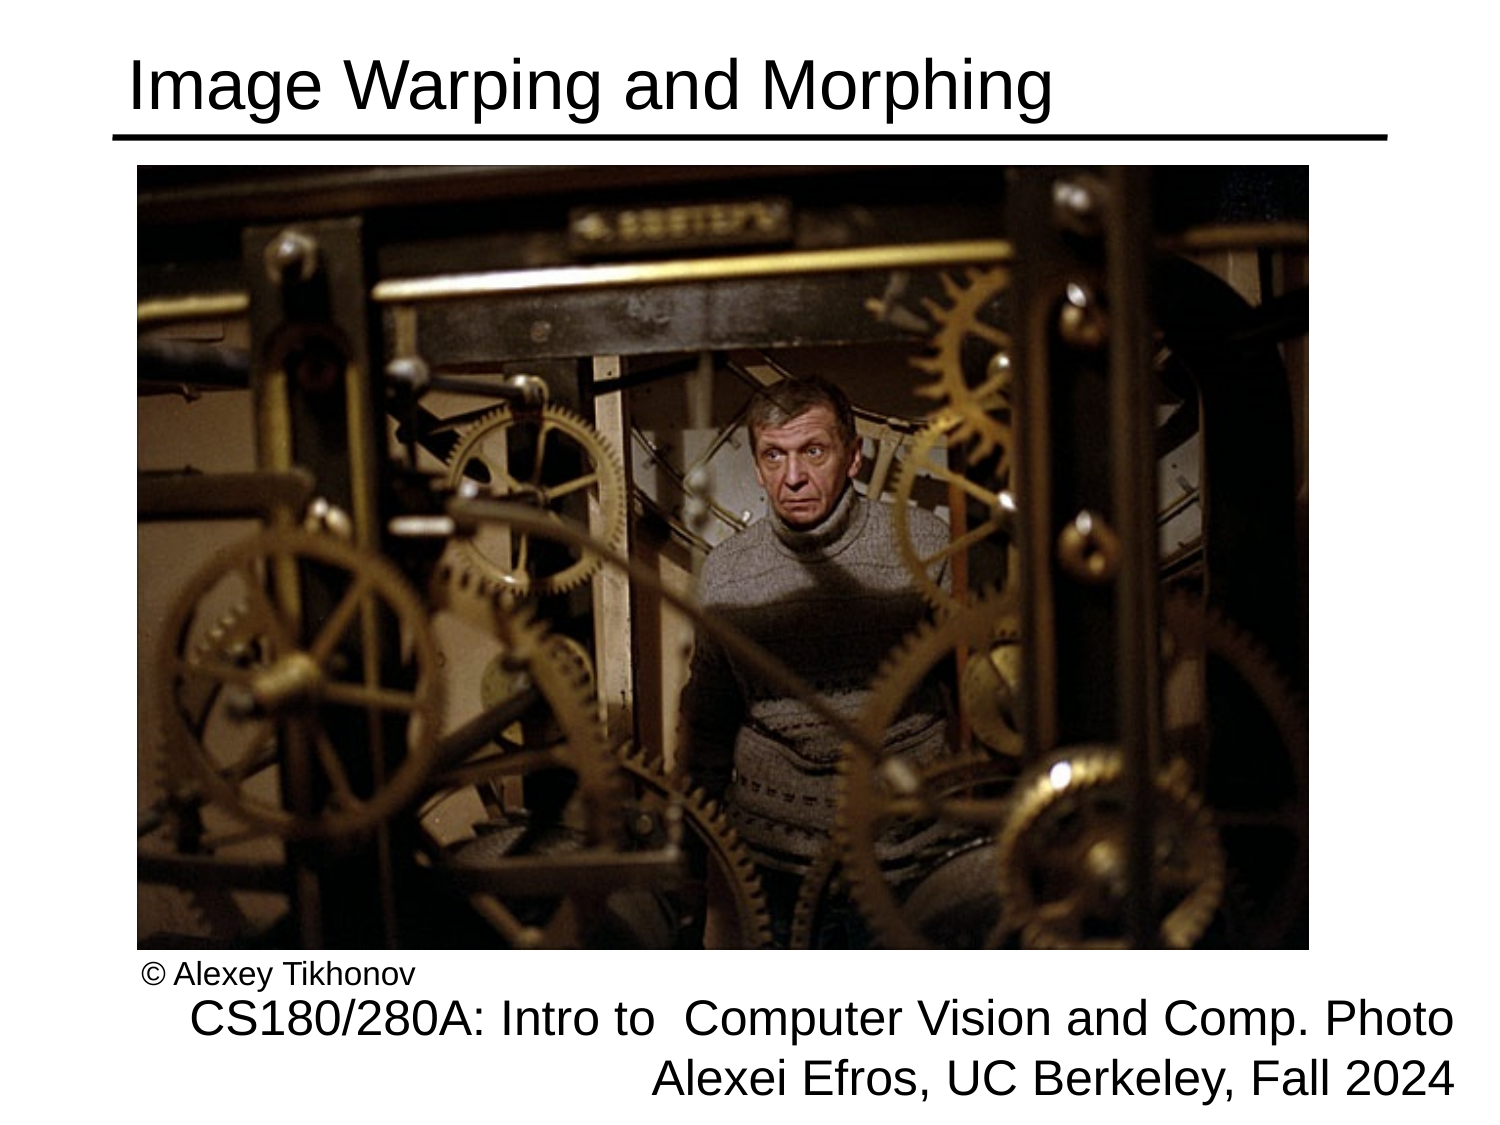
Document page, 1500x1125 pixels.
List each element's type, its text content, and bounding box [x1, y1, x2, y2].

text_box CS180/280A: Intro to Computer Vision and Comp. Photo Alexei Efros, UC Berkeley, Fall 2024 [174, 977, 1471, 1113]
title Image Warping and Morphing [112, 12, 1388, 150]
picture [137, 165, 1309, 950]
text_box © Alexey Tikhonov [126, 944, 432, 1000]
